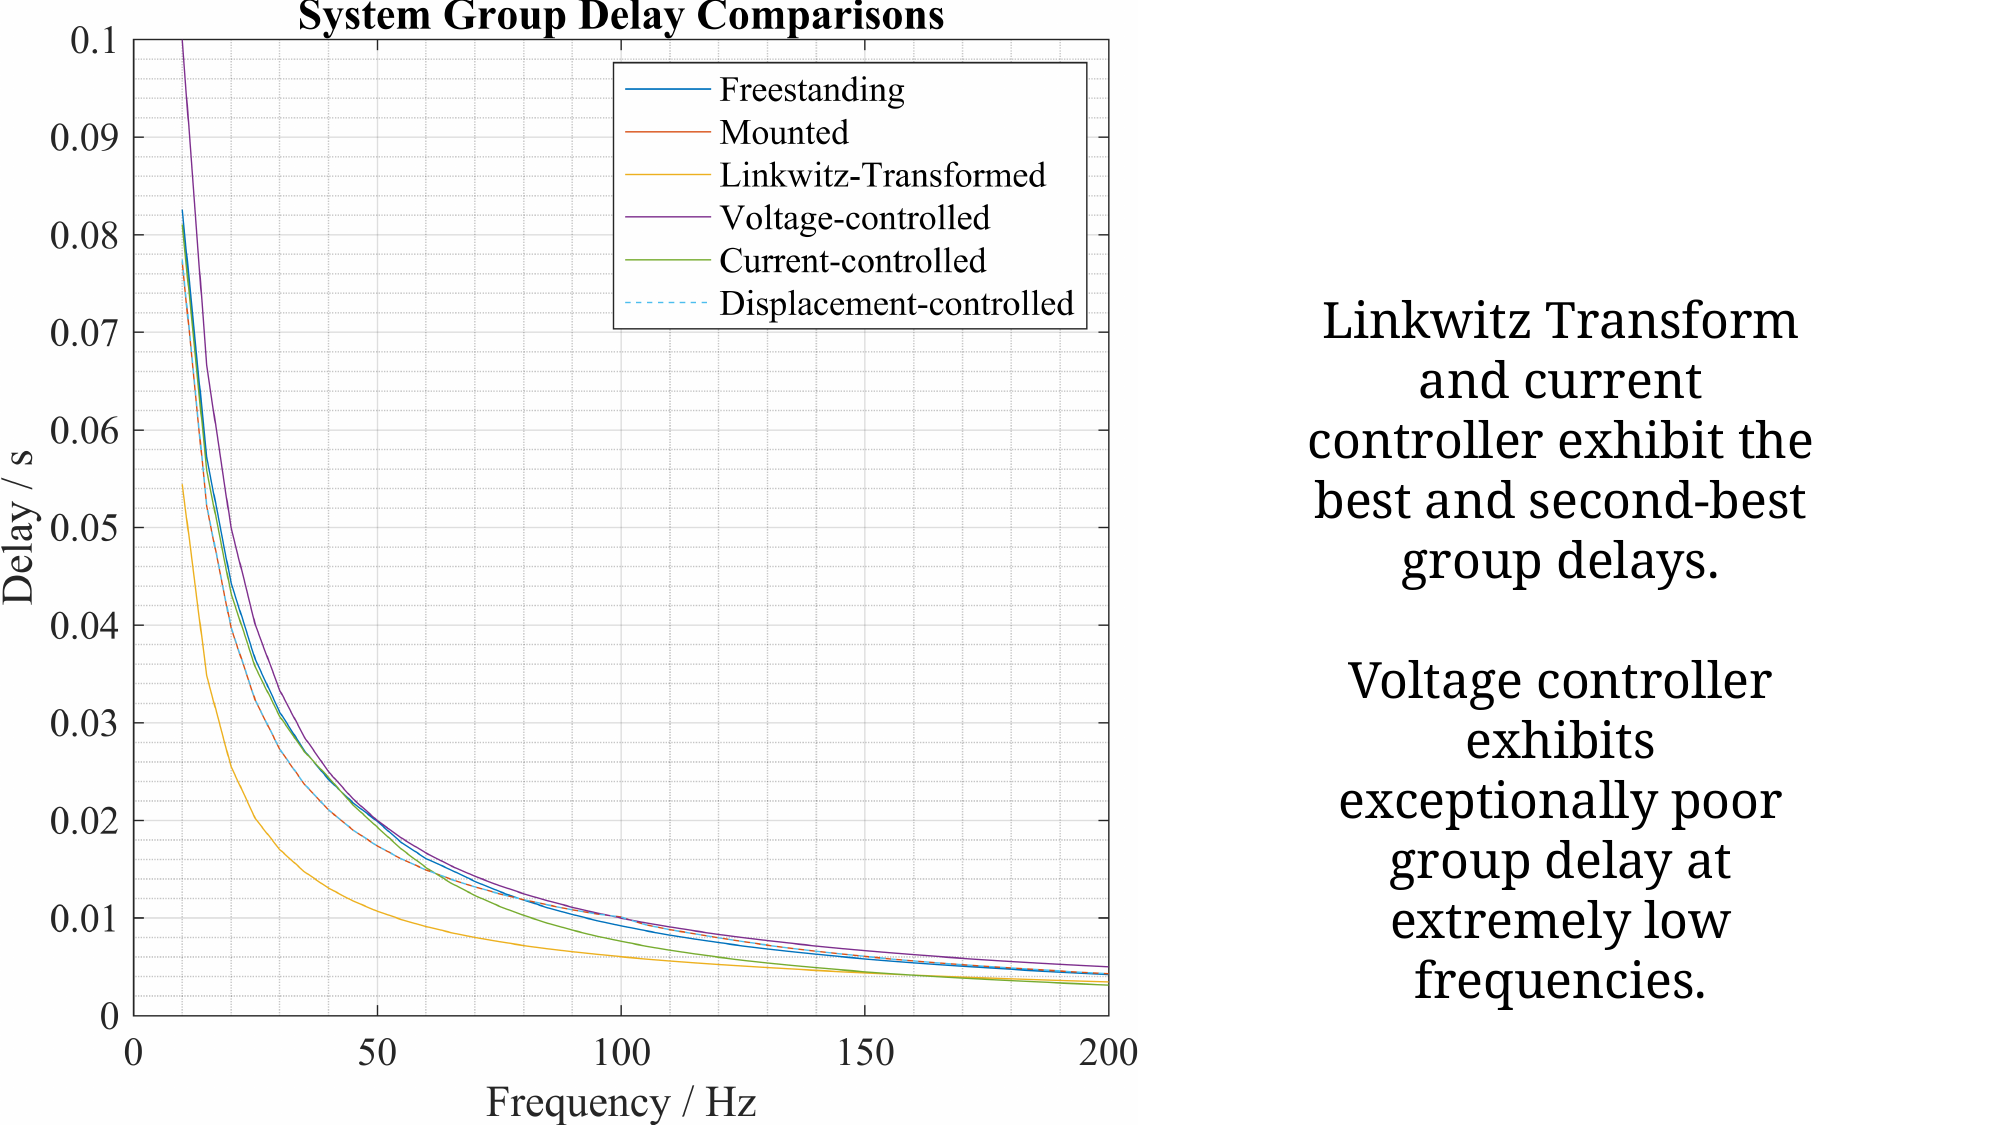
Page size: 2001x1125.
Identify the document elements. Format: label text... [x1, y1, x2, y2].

text_box Linkwitz Transform and current controller exhibit the best and second-best group delays. Voltage controller exhibits exceptionally poor group delay at extremely low frequencies. [1285, 281, 1836, 1017]
picture [0, 0, 1138, 1125]
